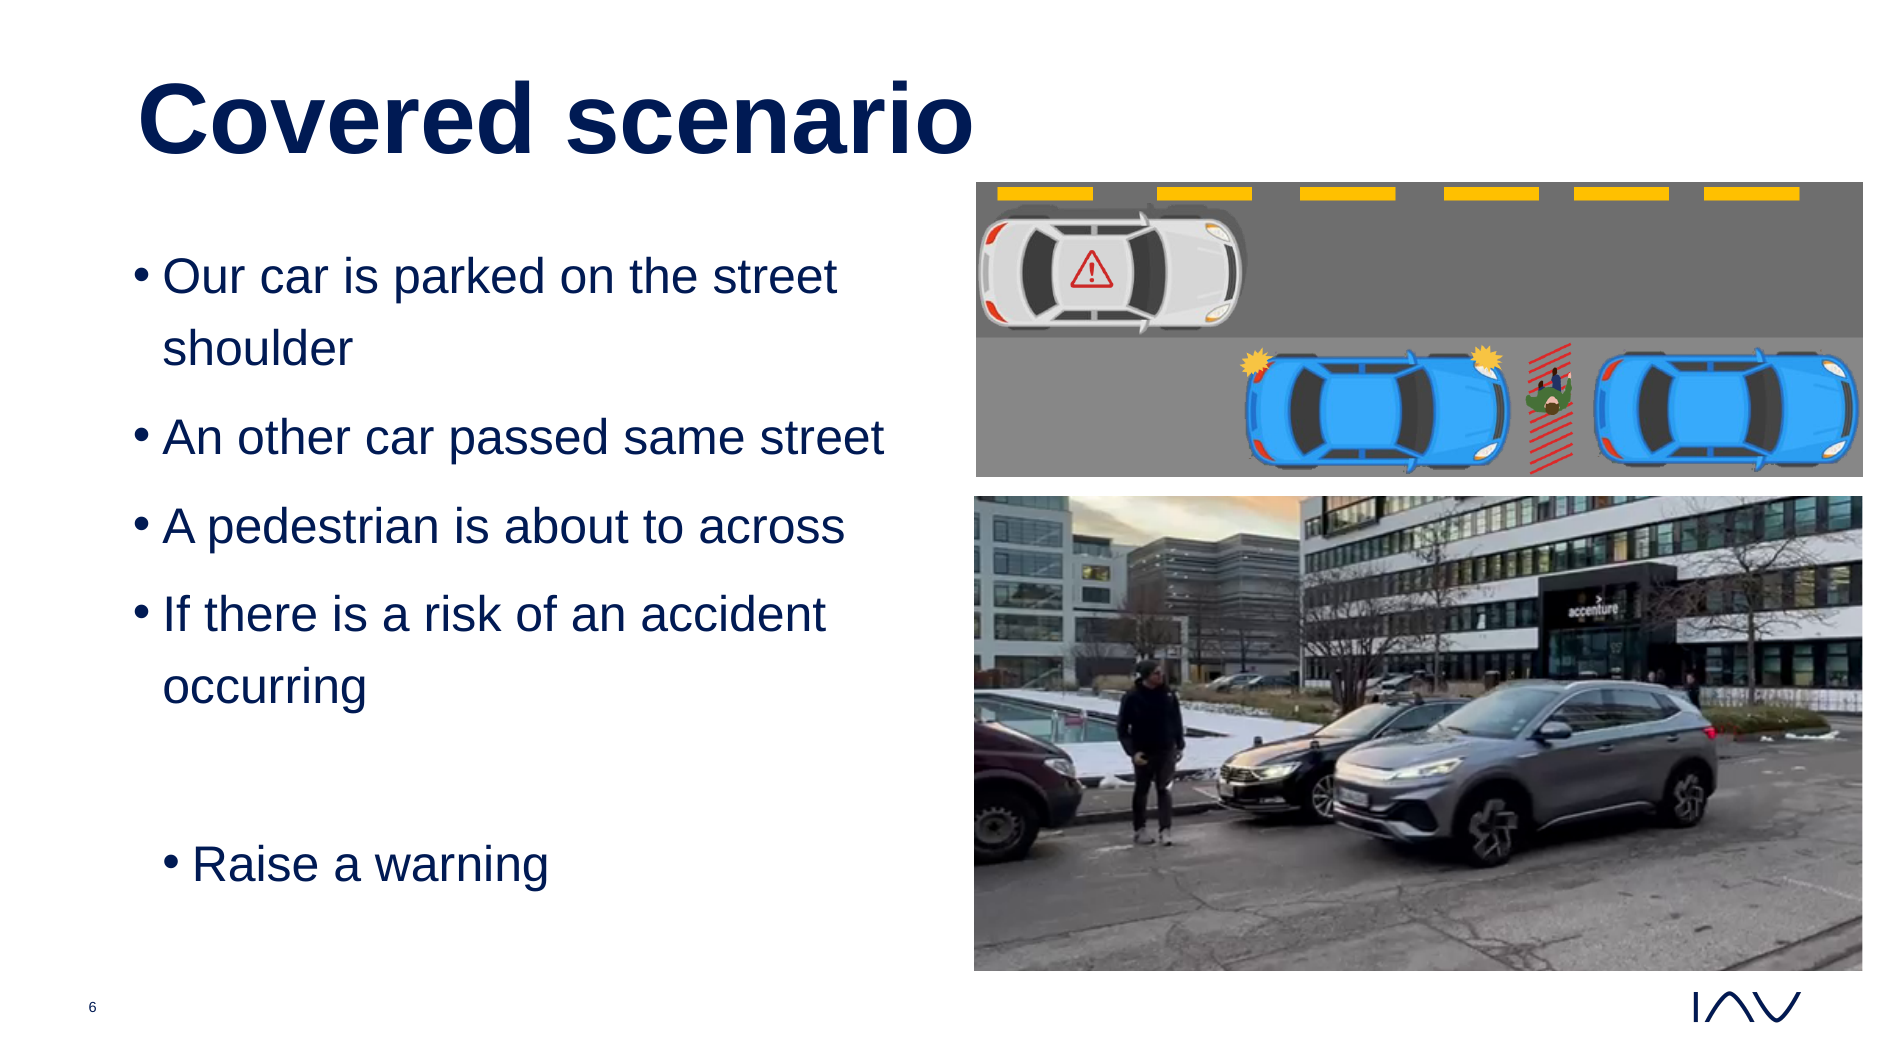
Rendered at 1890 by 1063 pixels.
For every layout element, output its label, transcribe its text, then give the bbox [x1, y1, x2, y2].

text_box Our car is parked on the street shoulder An other car passed same street A pedestrian is about to across If there is a risk of an accident occurring Raise a warning [118, 224, 968, 939]
picture [975, 182, 1863, 477]
slide_number 6 [88, 992, 148, 1022]
picture [974, 496, 1863, 1052]
text_box Covered scenario [137, 59, 1863, 177]
